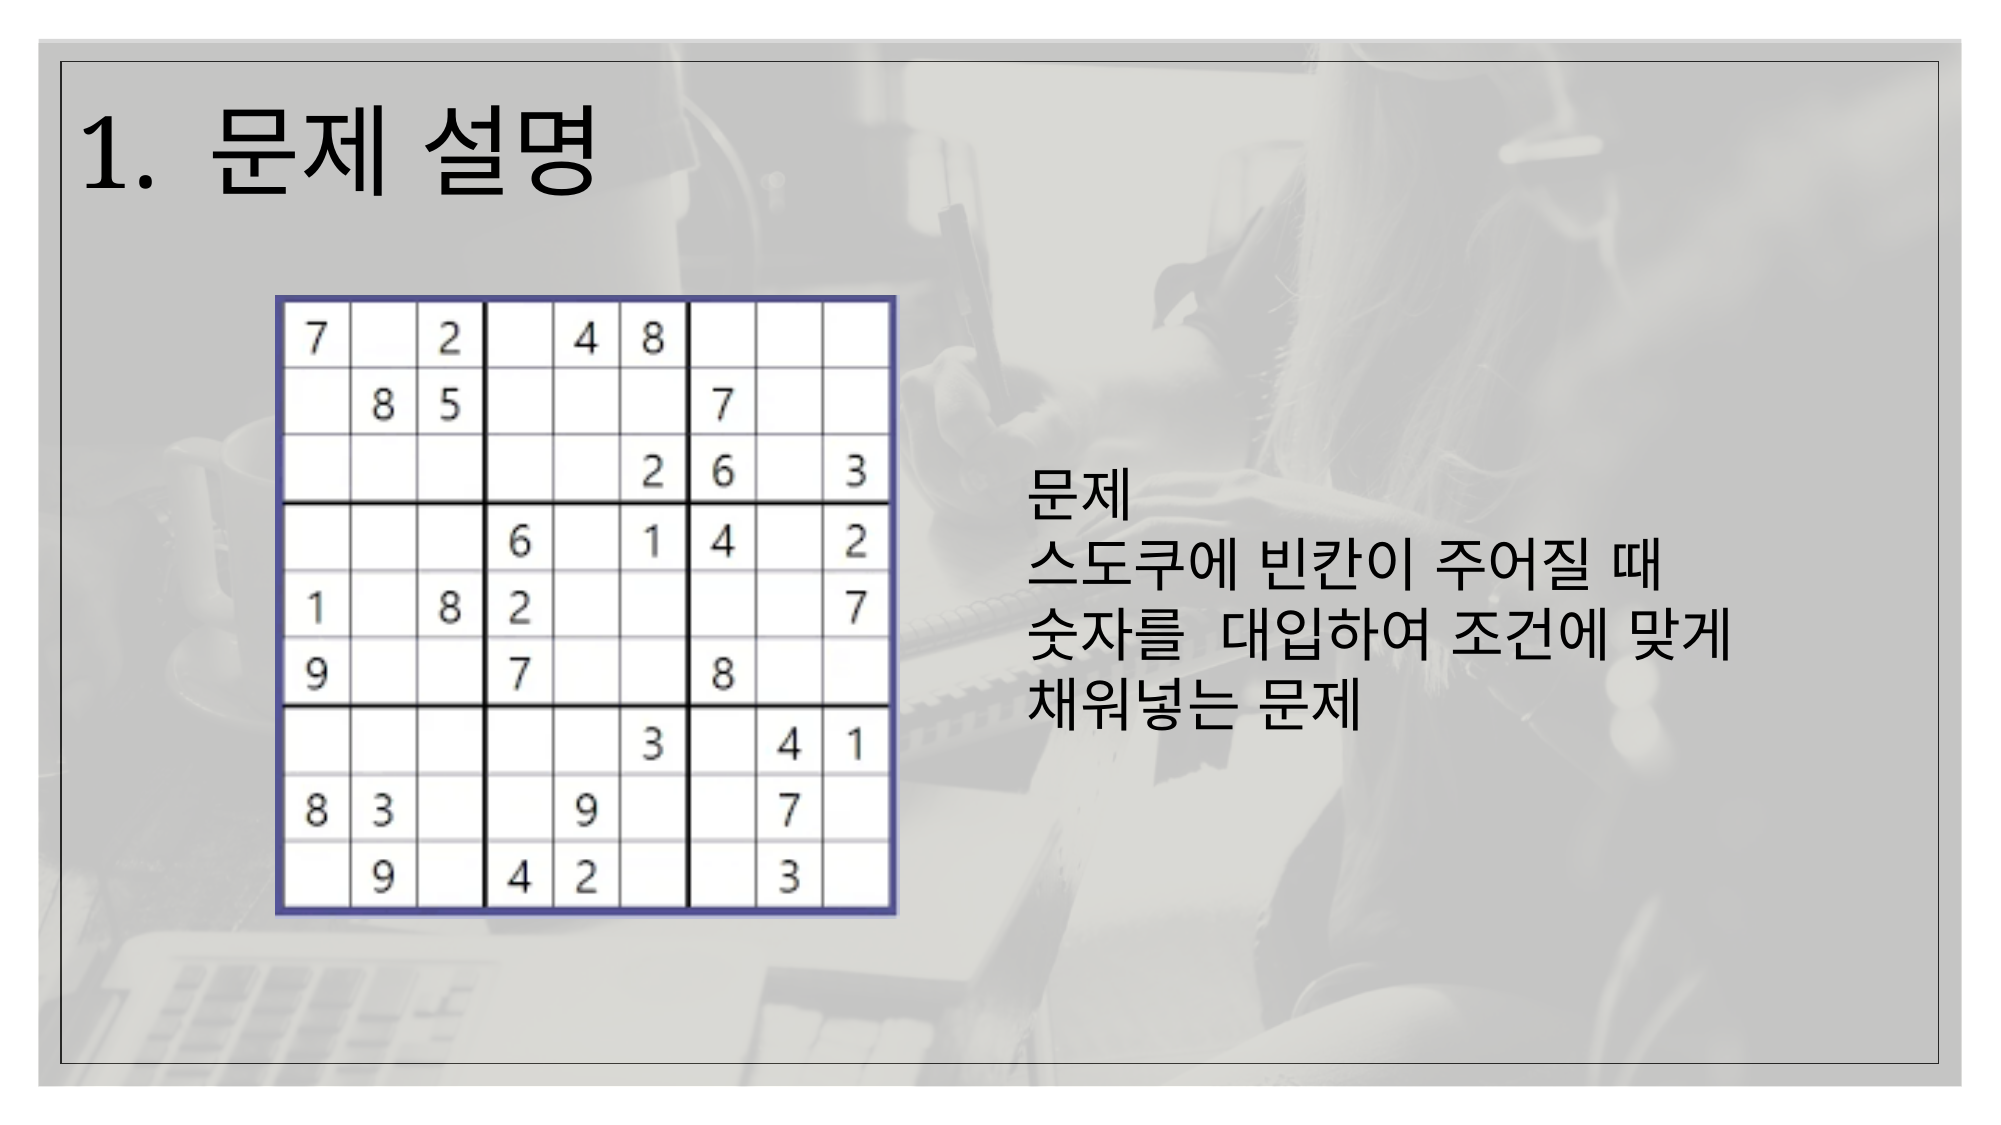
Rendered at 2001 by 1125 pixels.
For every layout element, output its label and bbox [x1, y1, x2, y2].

picture [38, 43, 1962, 1088]
